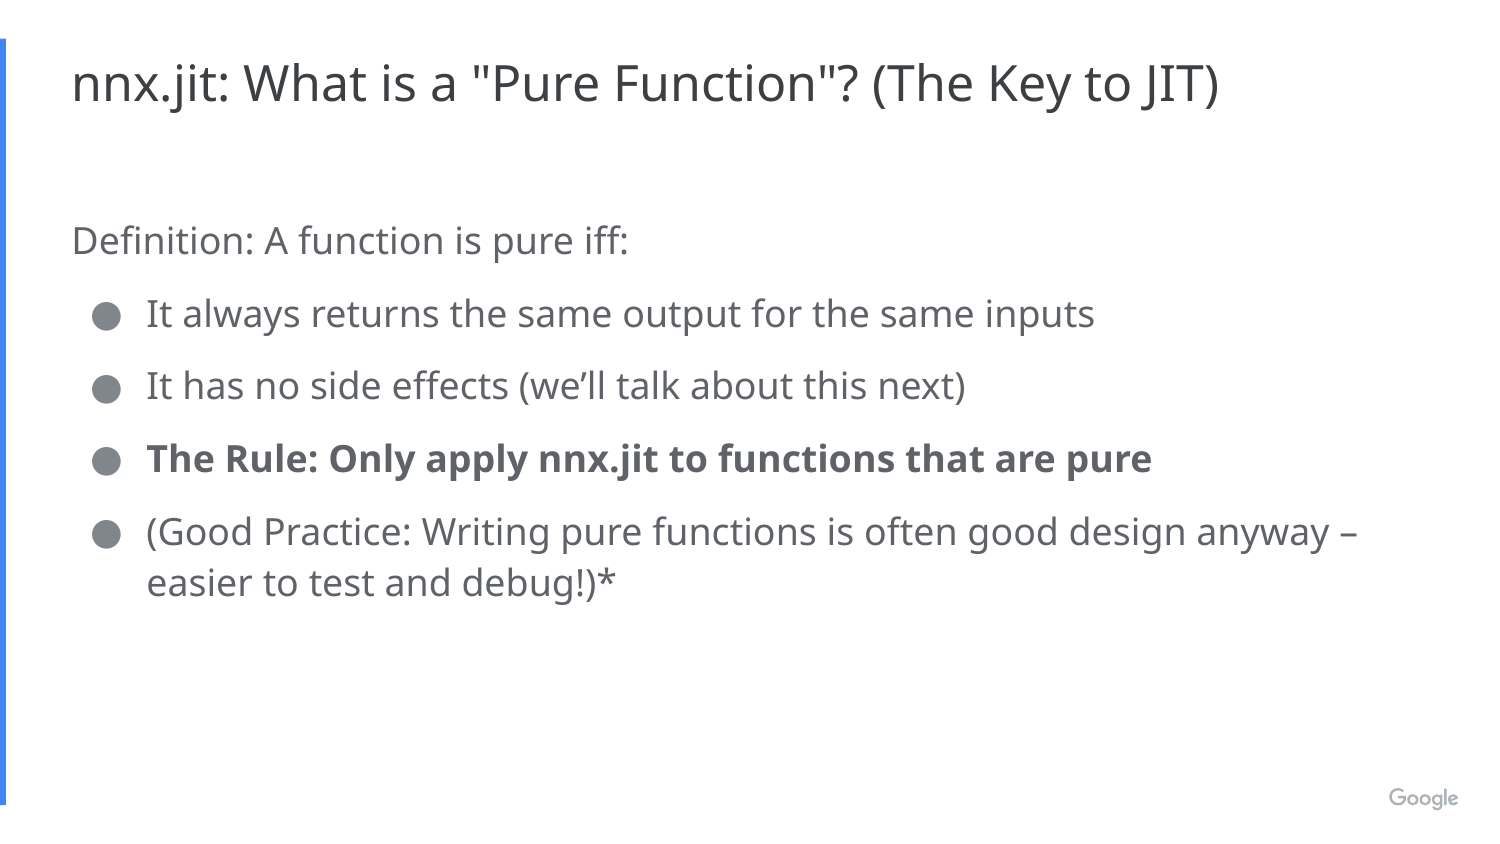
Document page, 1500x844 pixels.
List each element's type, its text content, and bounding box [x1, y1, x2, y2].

list Definition: A function is pure iff: It always returns the same output for the same inputs It has no side effects (we’ll talk about this next) The Rule: Only apply nnx.jit to functions that are pure (Good Practice: Writing pure functions is often good design anyway – easier to test and debug!)* [56, 195, 1414, 700]
title nnx.jit: What is a "Pure Function"? (The Key to JIT) [56, 43, 1336, 215]
